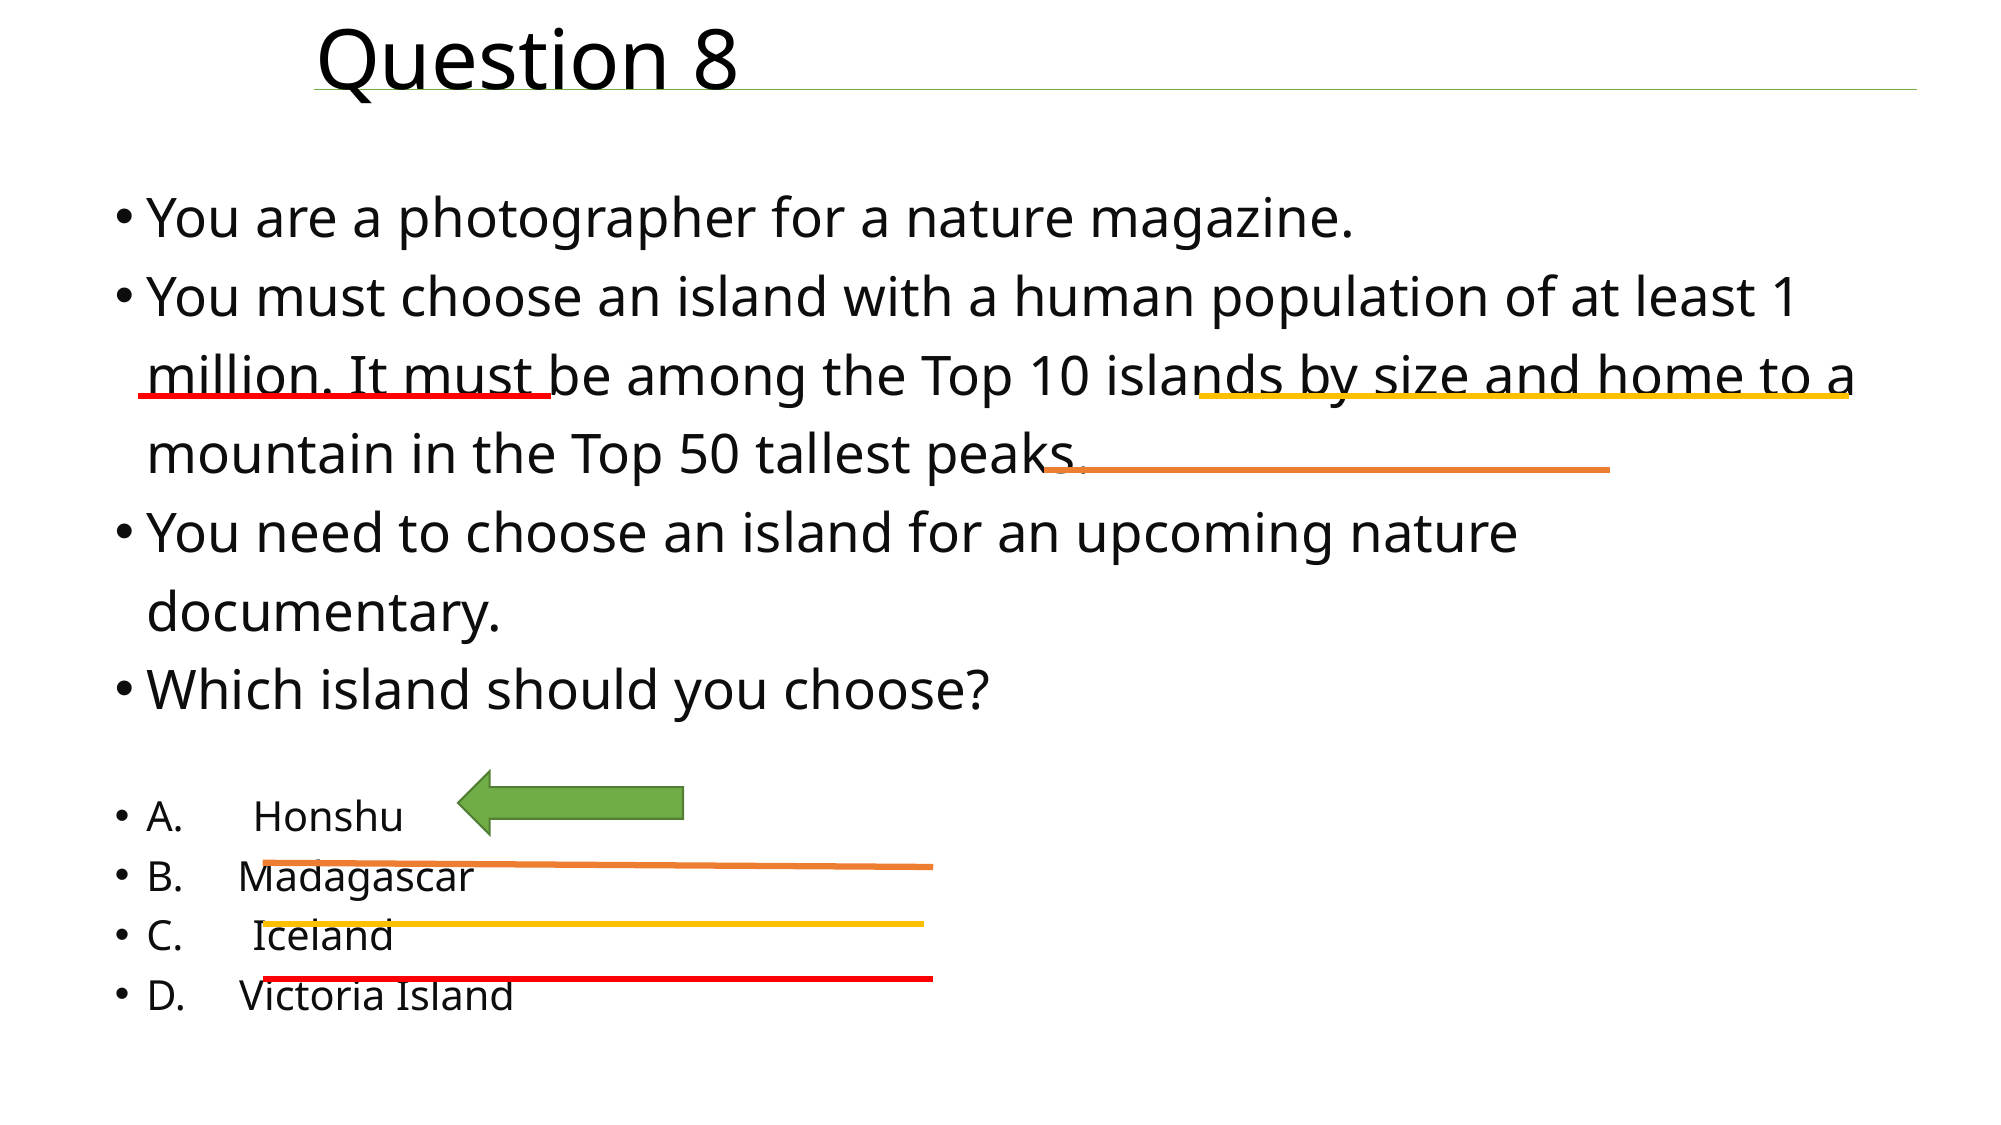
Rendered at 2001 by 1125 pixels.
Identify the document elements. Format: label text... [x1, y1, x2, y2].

title Question 8 [300, 0, 1917, 125]
list You are a photographer for a nature magazine. You must choose an island with a human population of at least 1 million. It must be among the Top 10 islands by size and home to a mountain in the Top 50 tallest peaks. You need to choose an island for an upcoming nature documentary. Which island should you choose? A. Honshu B. Madagascar C. Iceland D. Victoria Island [99, 162, 1900, 1033]
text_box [262, 862, 934, 868]
text_box [456, 768, 685, 838]
